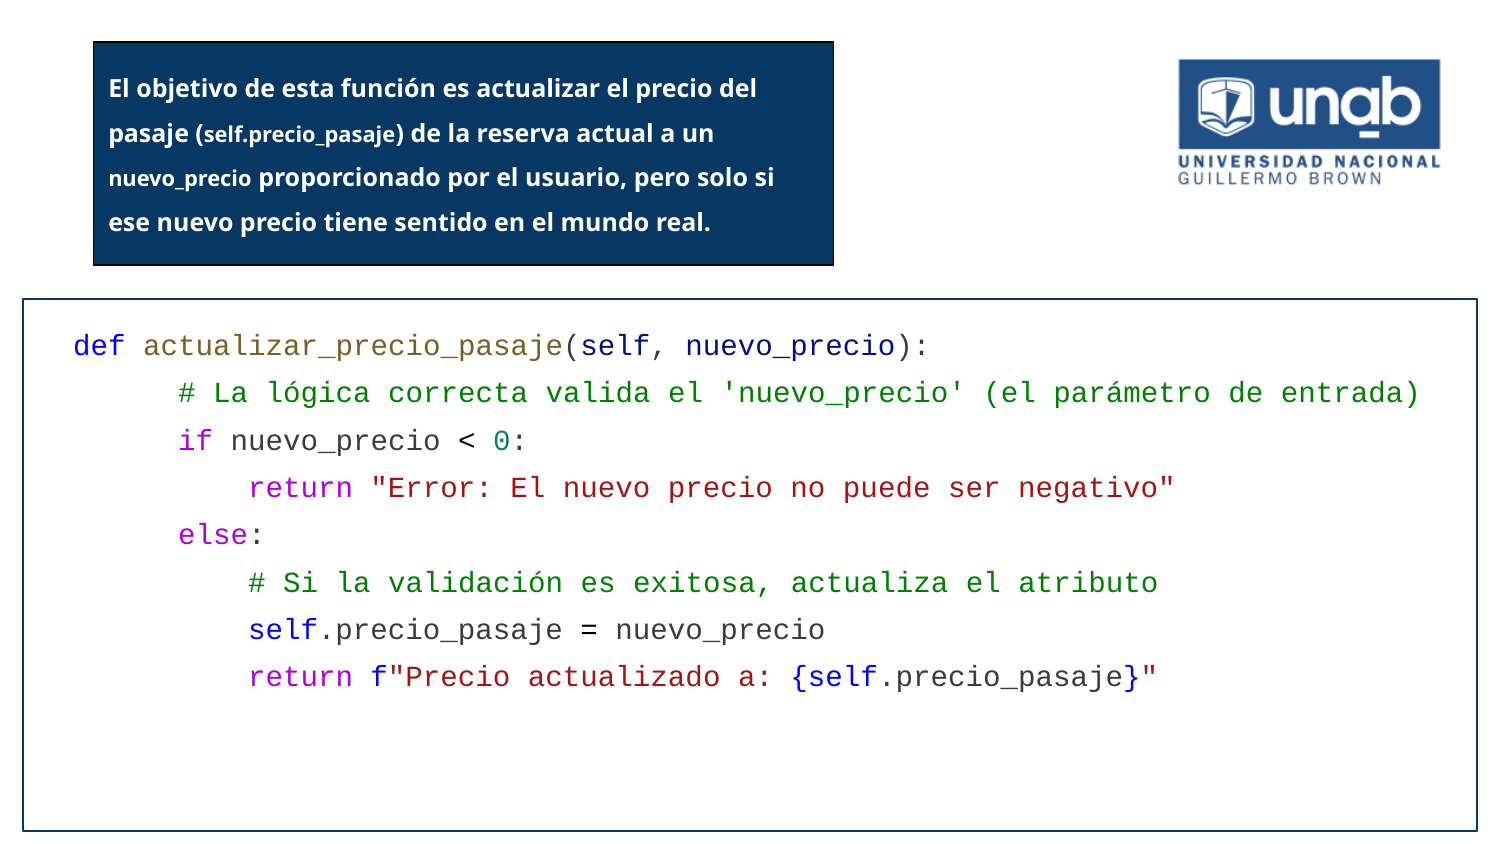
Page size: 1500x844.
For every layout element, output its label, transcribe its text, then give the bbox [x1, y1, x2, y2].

text_box El objetivo de esta función es actualizar el precio del pasaje (self.precio_pasaje) de la reserva actual a un nuevo_precio proporcionado por el usuario, pero solo si ese nuevo precio tiene sentido en el mundo real. [93, 42, 834, 266]
picture [1162, 42, 1457, 203]
list def actualizar_precio_pasaje(self, nuevo_precio): # La lógica correcta valida el 'nuevo_precio' (el parámetro de entrada) if nuevo_precio < 0: return "Error: El nuevo precio no puede ser negativo" else: # Si la validación es exitosa, actualiza el atributo self.precio_pasaje = nuevo_precio return f"Precio actualizado a: {self.precio_pasaje}" [23, 299, 1477, 831]
